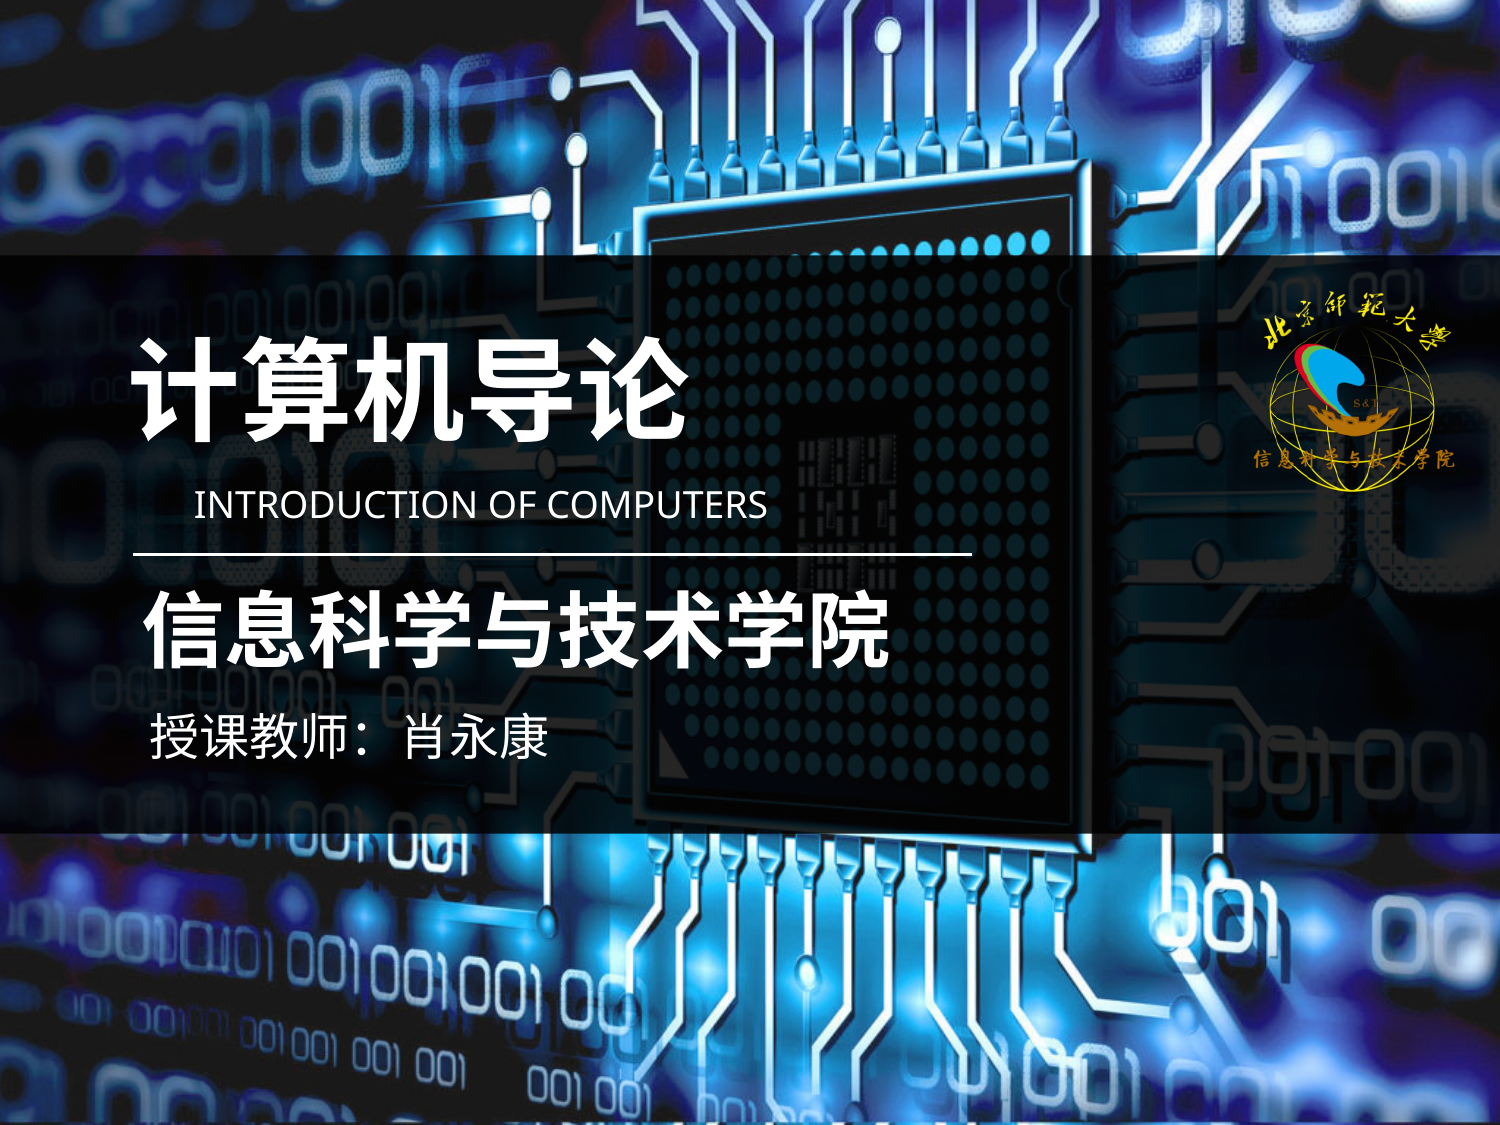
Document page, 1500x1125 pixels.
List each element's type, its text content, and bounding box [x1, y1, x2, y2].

picture [1246, 282, 1460, 496]
text_box [0, 255, 1500, 834]
text_box 计算机导论 [112, 314, 750, 465]
text_box 授课教师：肖永康 [135, 704, 565, 774]
picture [0, 0, 1500, 255]
text_box 信息科学与技术学院 [126, 581, 1034, 681]
picture [0, 834, 1500, 1125]
text_box INTRODUCTION OF COMPUTERS [179, 473, 784, 533]
